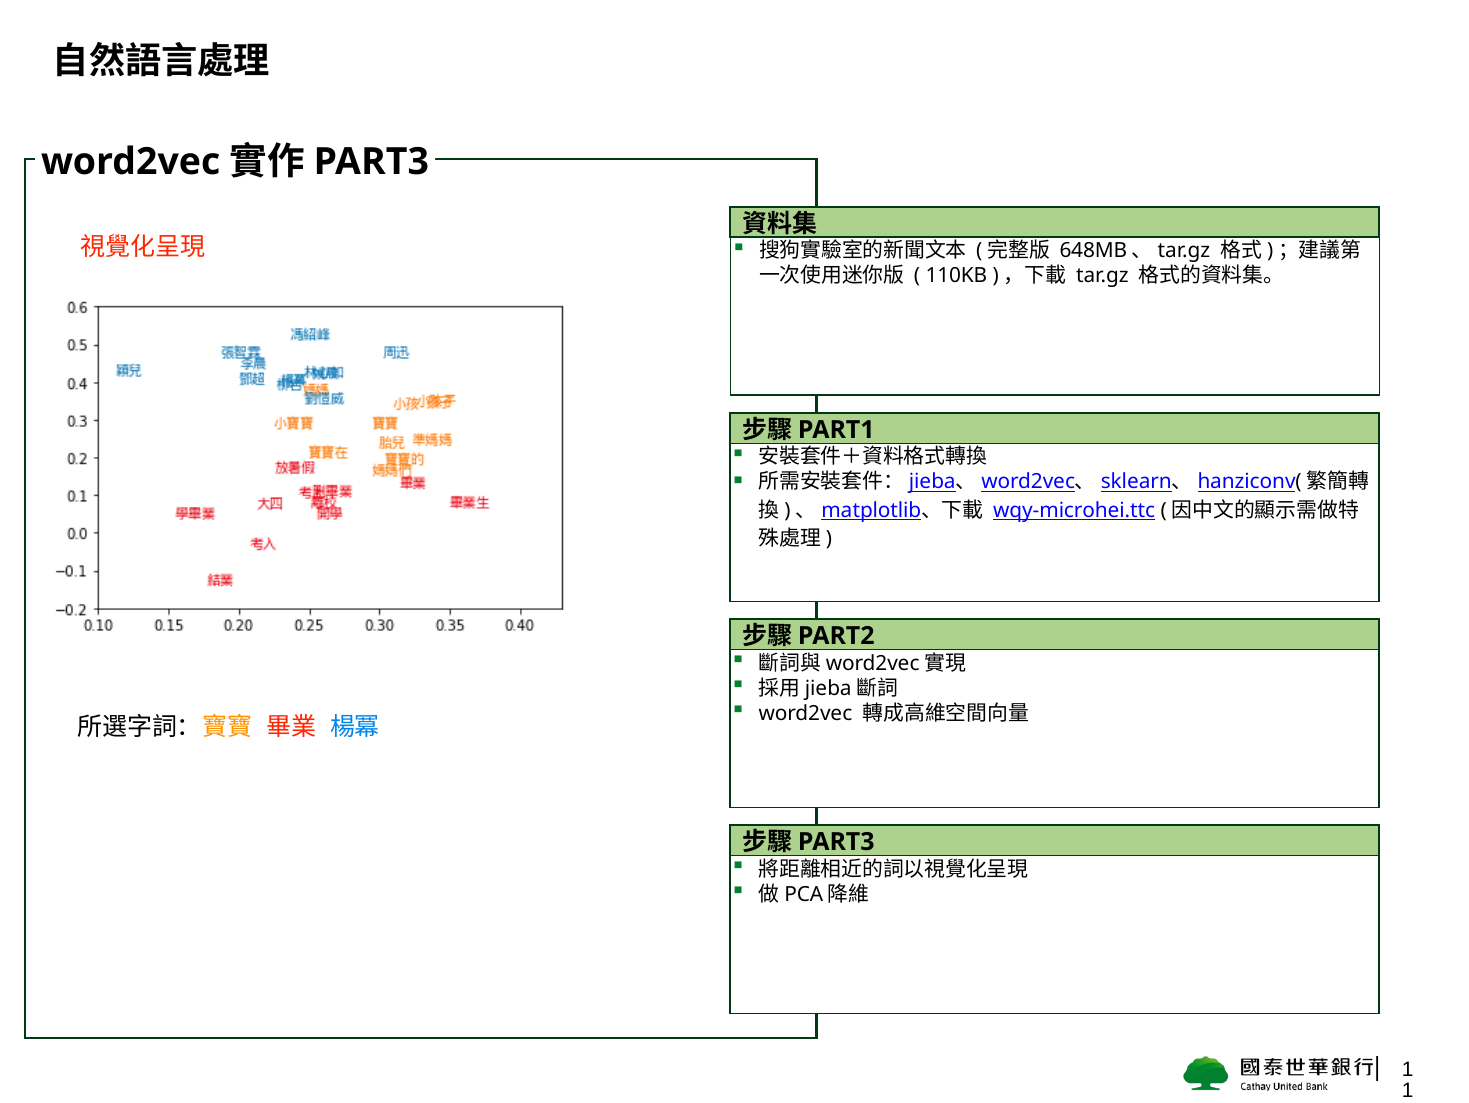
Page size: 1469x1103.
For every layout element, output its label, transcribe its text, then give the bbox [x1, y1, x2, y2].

title 自然語言處理 [19, 37, 1434, 89]
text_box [729, 192, 1380, 398]
text_box 所選字詞：寶寶 畢業 楊冪 [69, 703, 388, 748]
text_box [729, 398, 1380, 602]
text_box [729, 810, 1380, 1014]
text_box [729, 604, 1380, 808]
text_box word2vec實作PART3 [35, 130, 436, 188]
slide_number 11 [1401, 1056, 1424, 1080]
picture [1183, 1056, 1373, 1091]
text_box 視覺化呈現 [72, 223, 213, 268]
text_box [24, 159, 817, 1038]
picture [40, 284, 598, 654]
